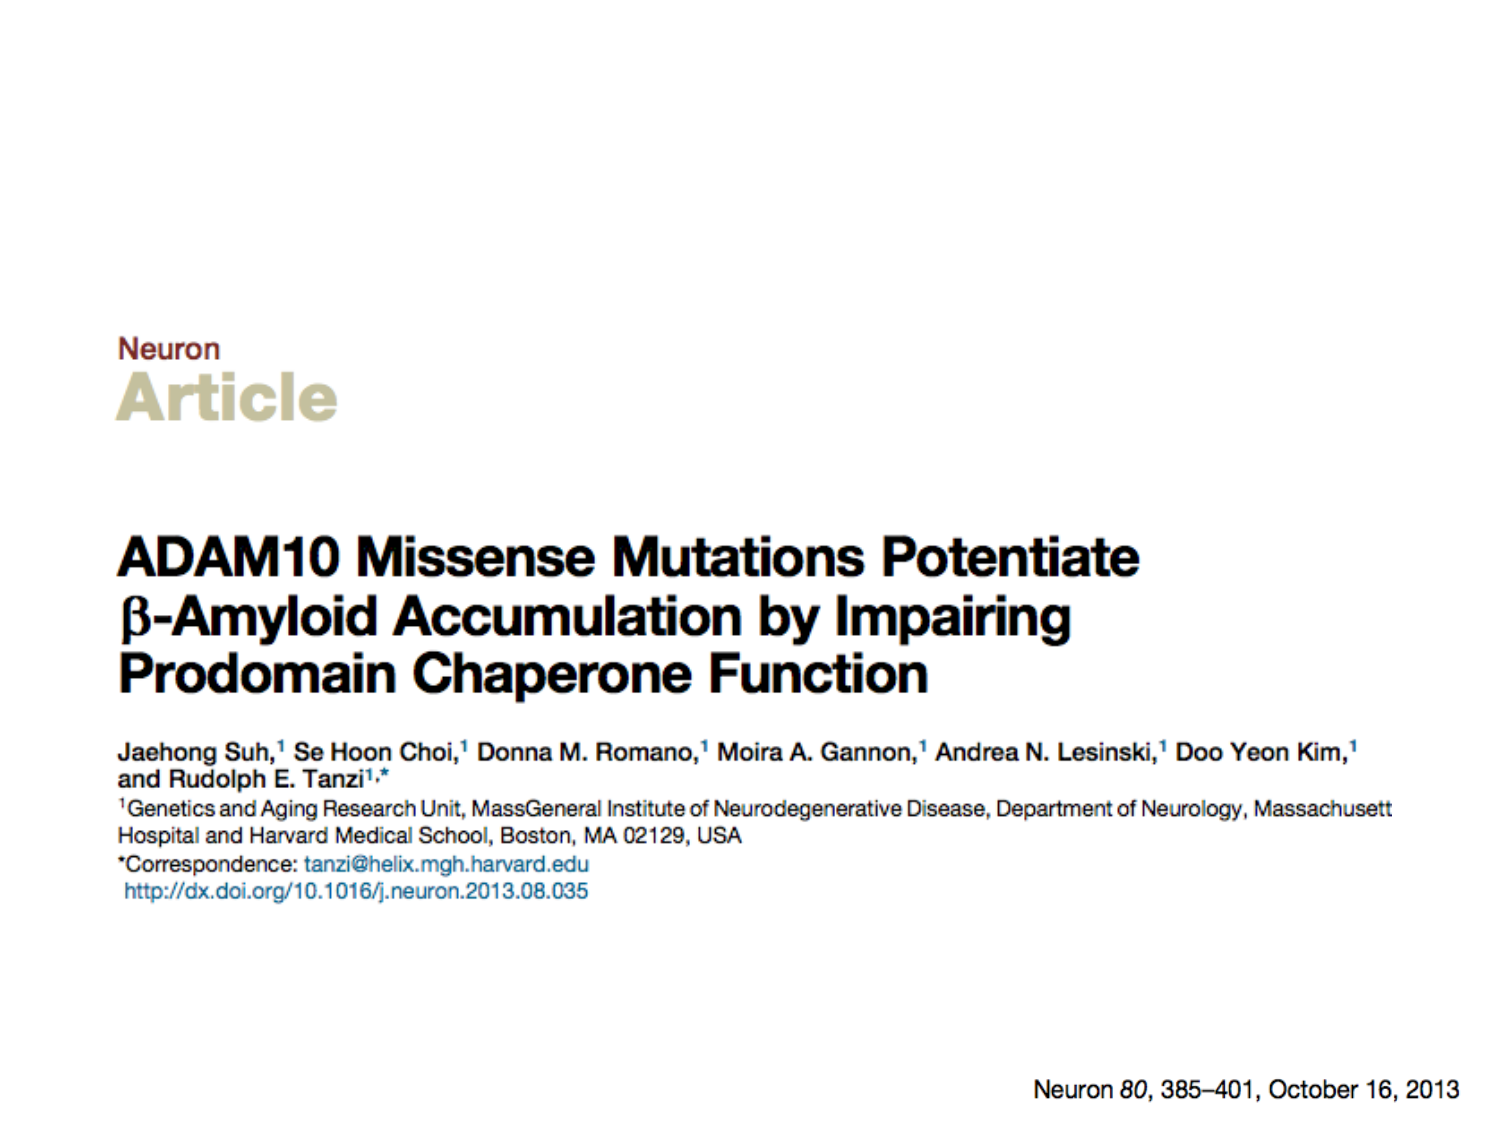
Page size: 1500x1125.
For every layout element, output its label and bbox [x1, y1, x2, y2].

picture [1022, 1070, 1464, 1113]
picture [89, 323, 1392, 917]
